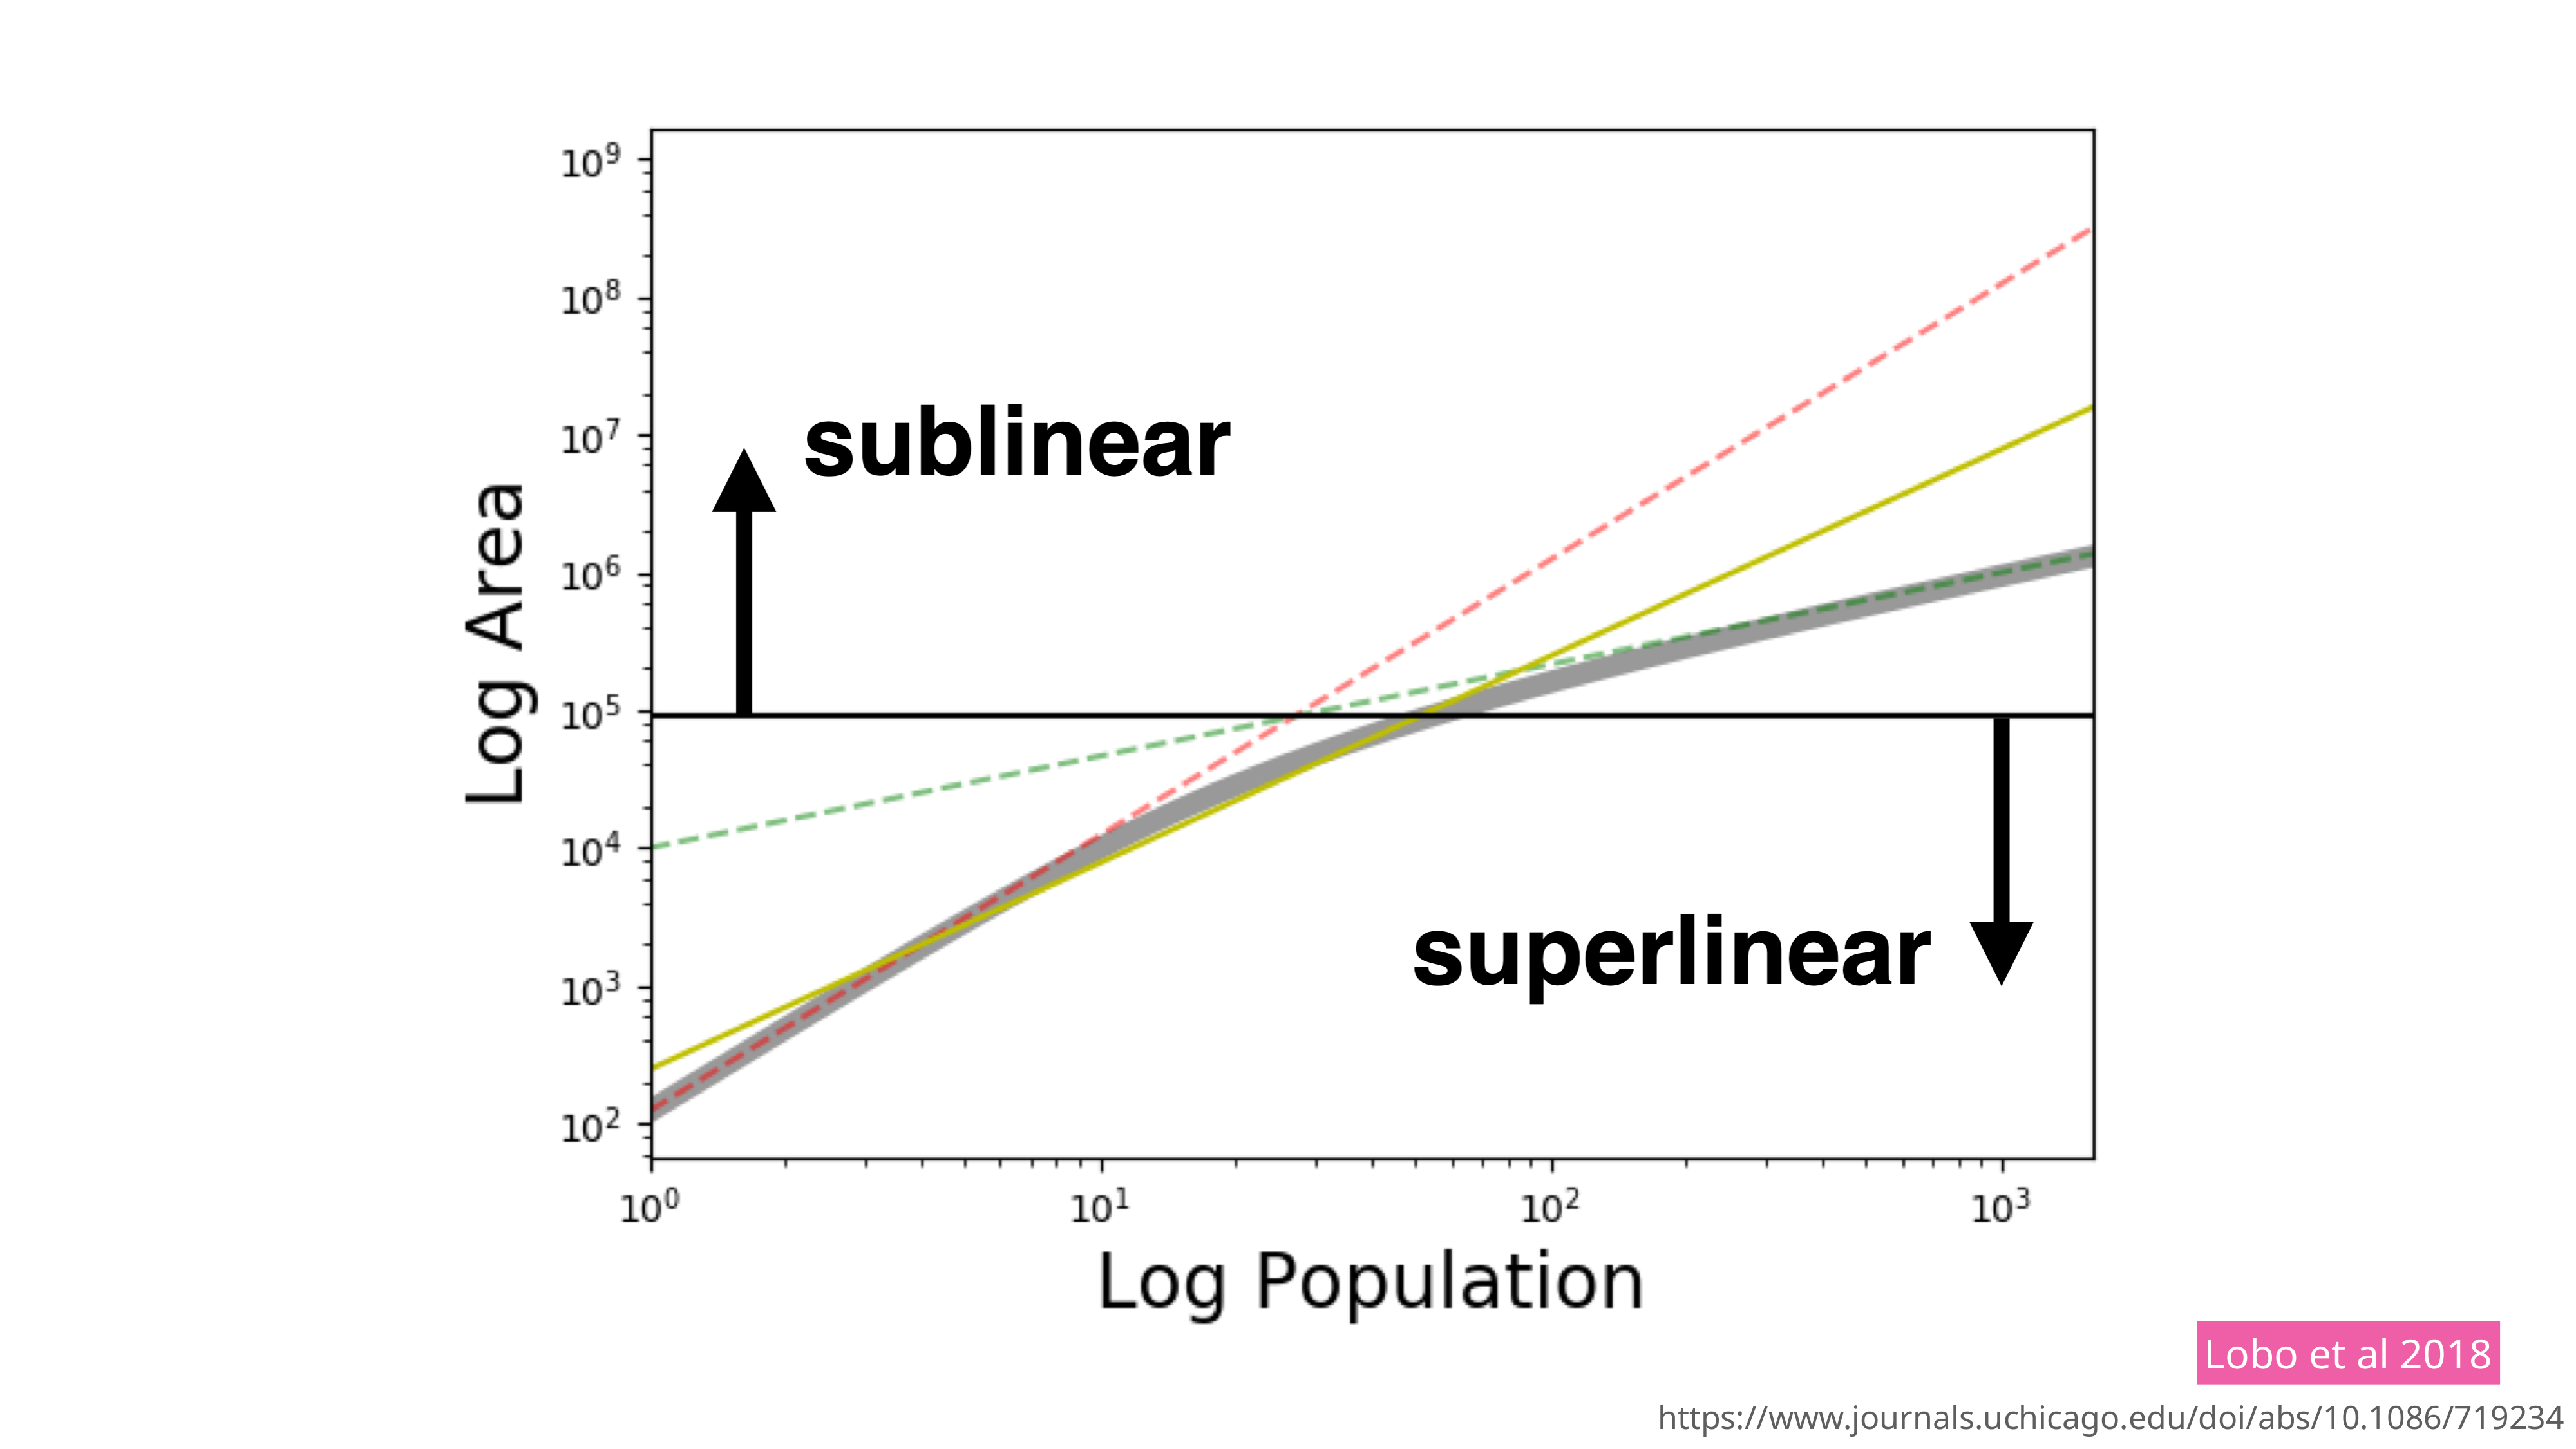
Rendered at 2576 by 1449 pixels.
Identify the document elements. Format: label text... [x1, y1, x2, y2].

text_box https://www.journals.uchicago.edu/doi/abs/10.1086/719234 [1652, 1392, 2570, 1441]
picture [410, 91, 2166, 1358]
text_box Lobo et al 2018 [2197, 1321, 2501, 1385]
